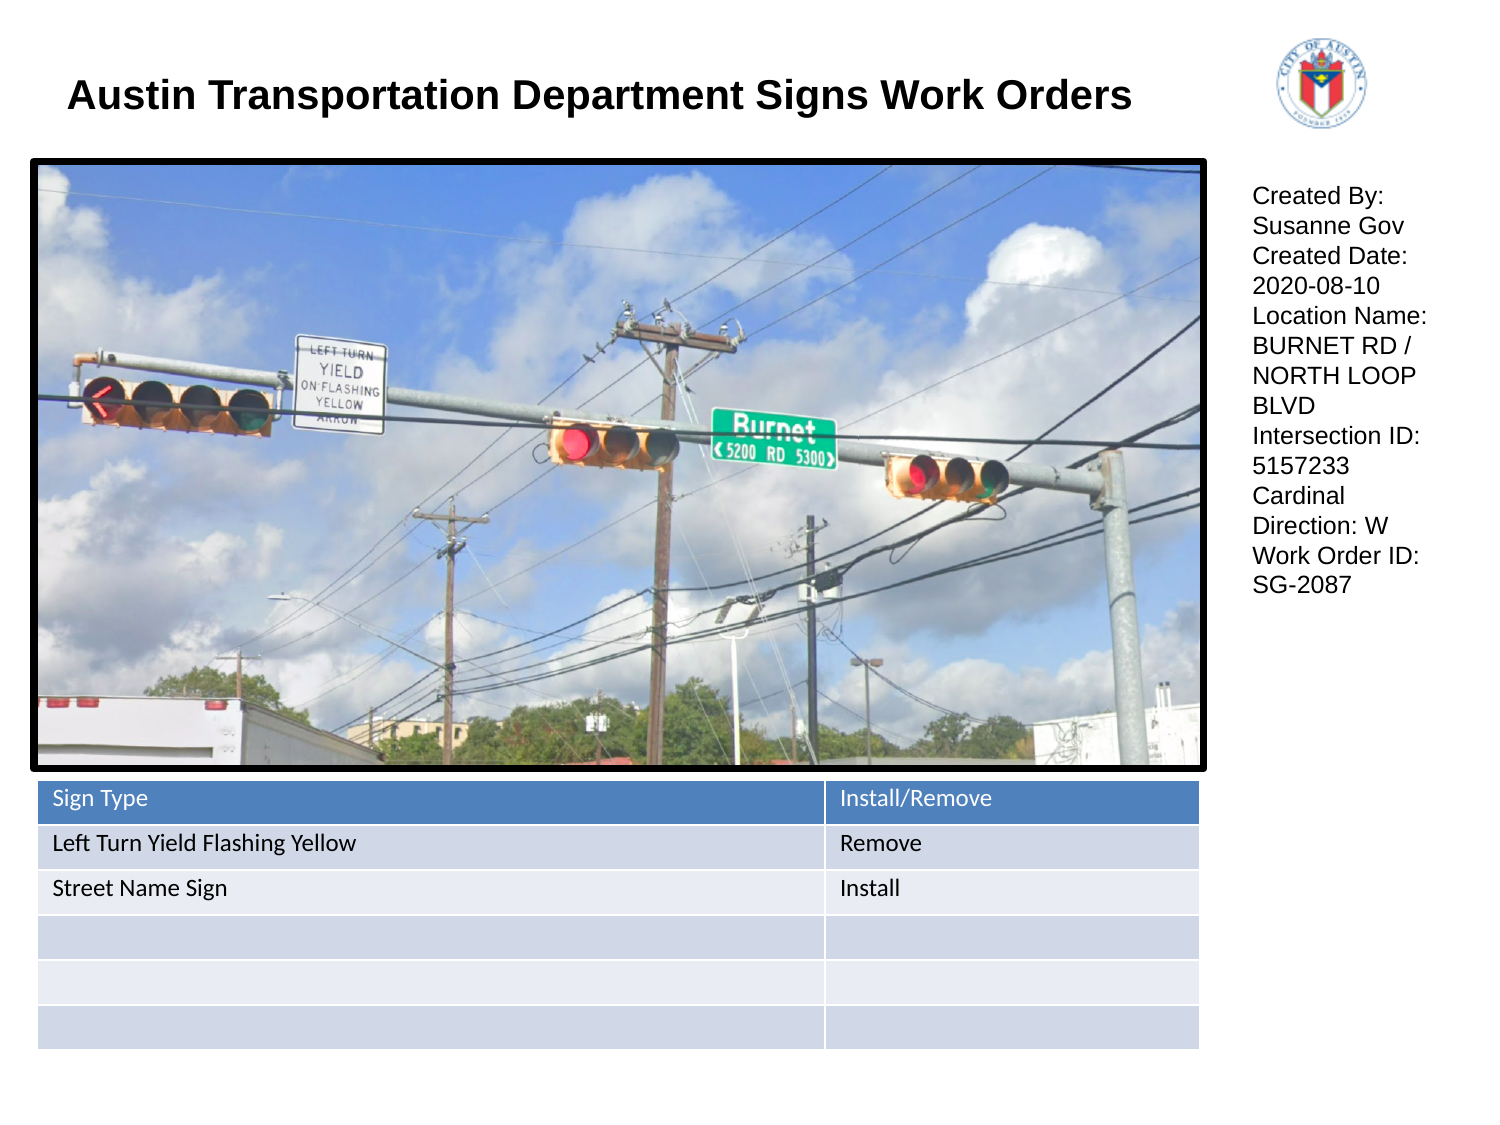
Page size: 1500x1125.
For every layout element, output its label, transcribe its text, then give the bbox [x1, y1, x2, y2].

text_box Austin Transportation Department Signs Work Orders [51, 60, 1149, 125]
table_cell [38, 916, 824, 959]
table_cell [38, 1006, 824, 1049]
table_header Sign Type [38, 781, 824, 824]
table_cell [826, 961, 1199, 1004]
table_cell Left Turn Yield Flashing Yellow [38, 826, 824, 869]
table_cell [826, 1006, 1199, 1049]
picture [37, 164, 1201, 766]
table_cell Install [826, 871, 1199, 914]
picture [1274, 37, 1369, 132]
table_cell Street Name Sign [38, 871, 824, 914]
text_box Created By: Susanne Gov Created Date: 2020-08-10 Location Name: BURNET RD / NORTH LOOP BLVD Intersection ID: 5157233 Cardinal Direction: W Work Order ID: SG-2087 [1237, 172, 1463, 607]
table_header Install/Remove [826, 781, 1199, 824]
table_cell [38, 961, 824, 1004]
table_cell Remove [826, 826, 1199, 869]
table_cell [826, 916, 1199, 959]
